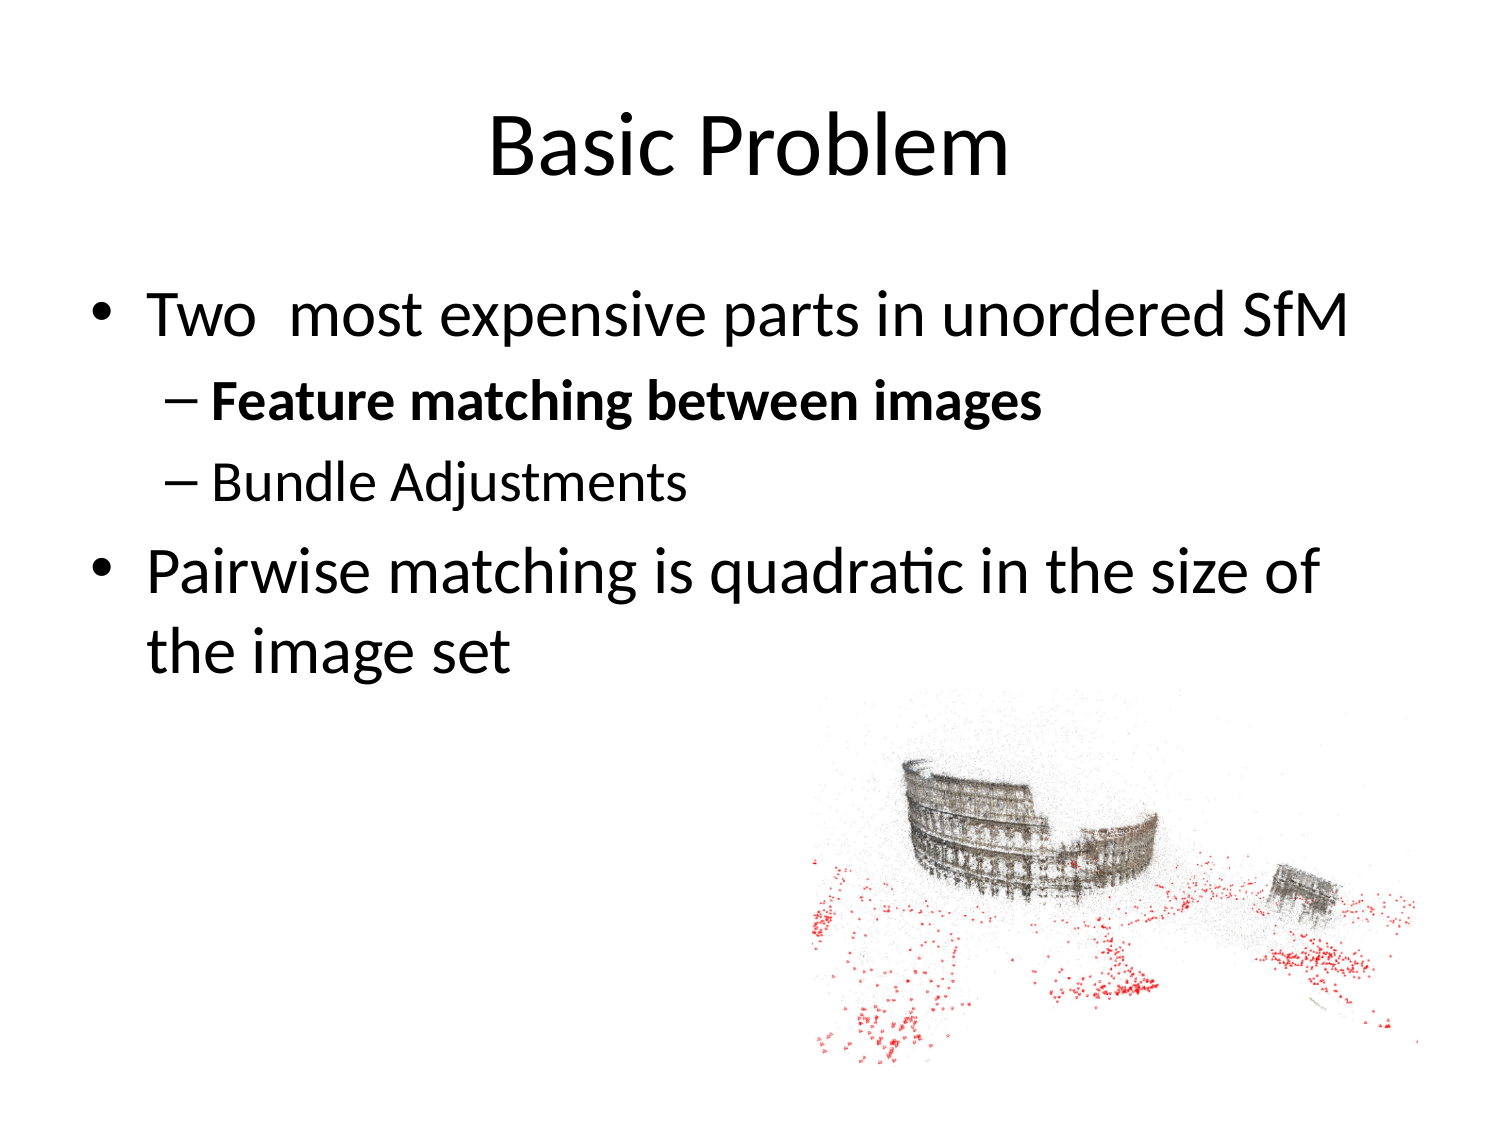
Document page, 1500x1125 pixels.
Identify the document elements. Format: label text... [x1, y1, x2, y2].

list Two most expensive parts in unordered SfM Feature matching between images Bundle Adjustments Pairwise matching is quadratic in the size of the image set [75, 262, 1425, 1005]
picture [760, 680, 1463, 1082]
title Basic Problem [75, 45, 1425, 233]
